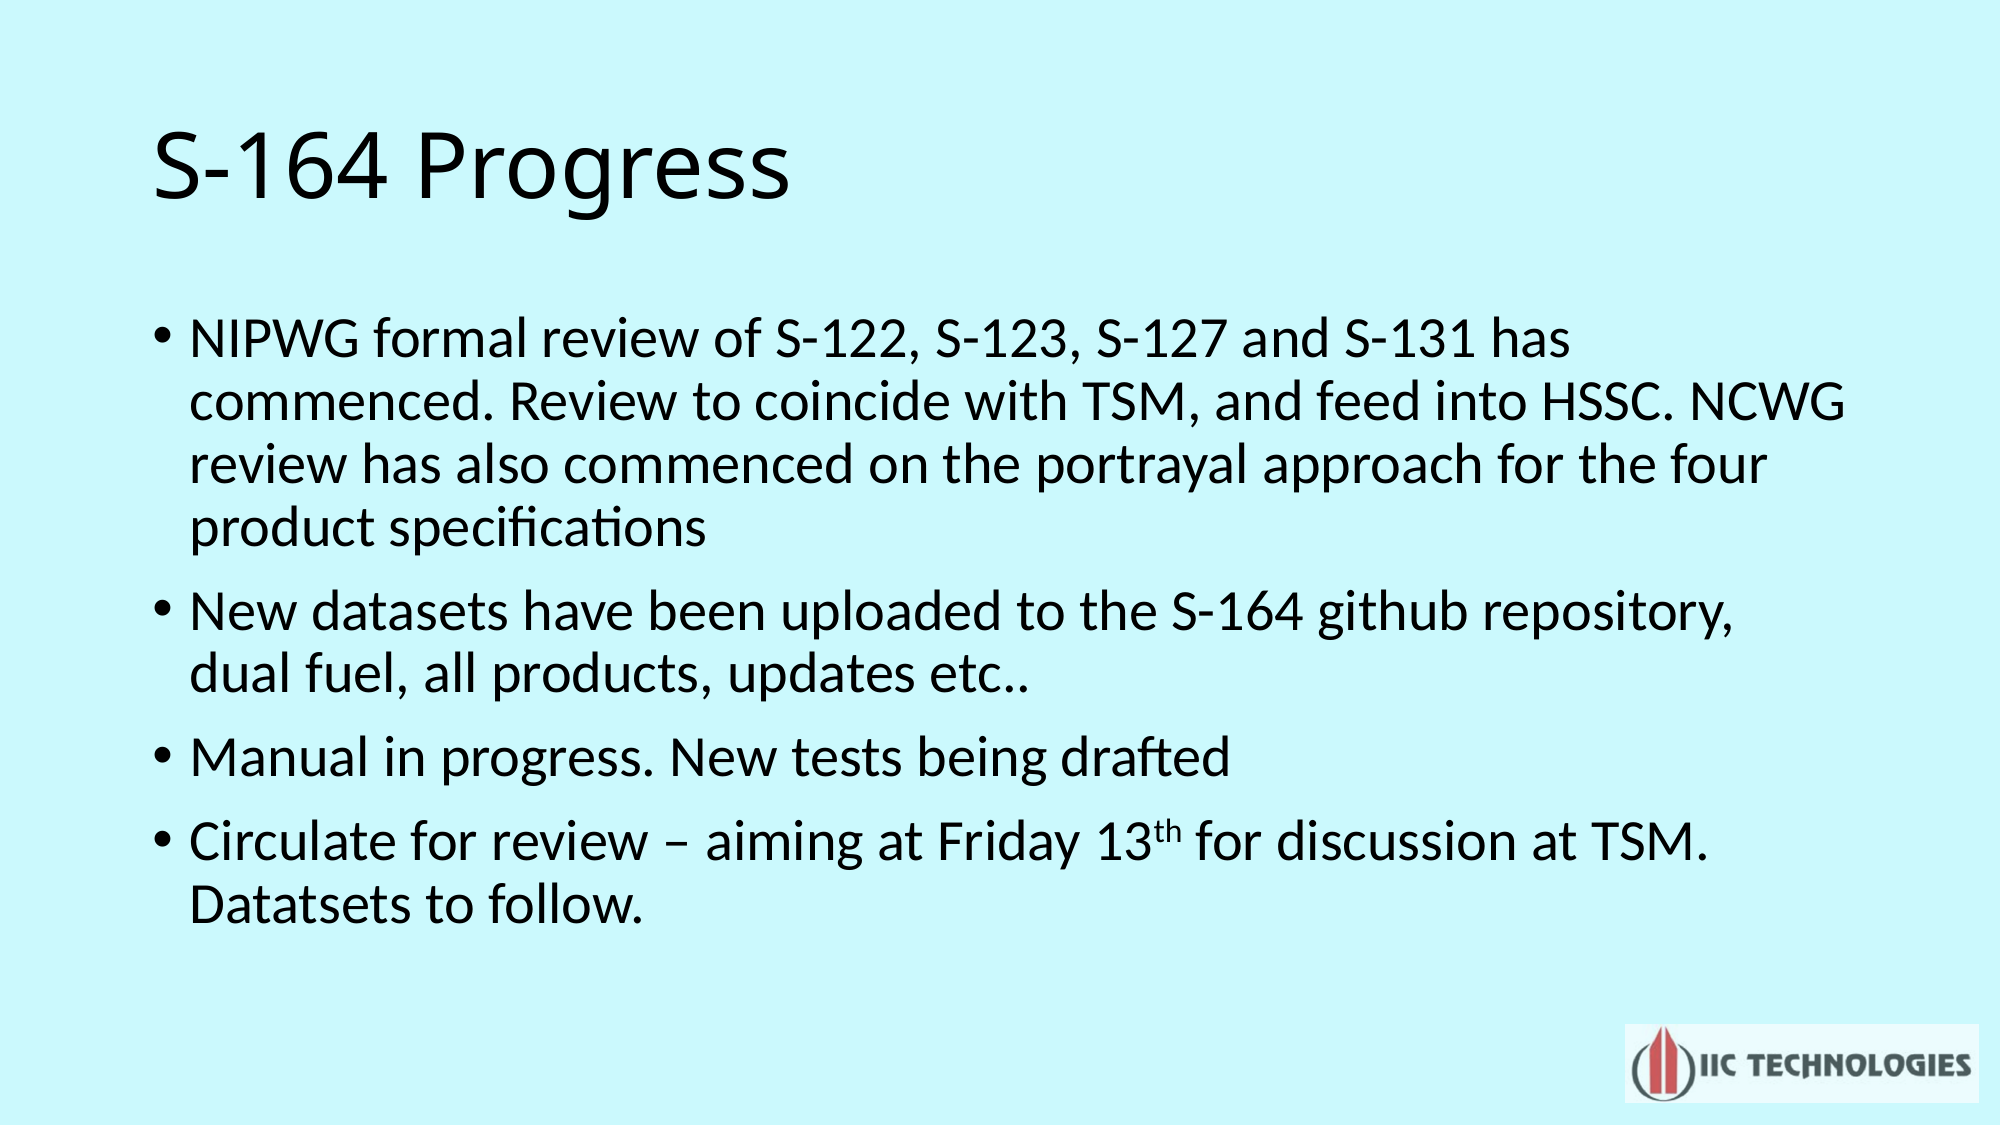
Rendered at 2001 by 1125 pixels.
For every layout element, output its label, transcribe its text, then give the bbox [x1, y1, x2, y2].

title S-164 Progress [137, 59, 1863, 278]
list NIPWG formal review of S-122, S-123, S-127 and S-131 has commenced. Review to coincide with TSM, and feed into HSSC. NCWG review has also commenced on the portrayal approach for the four product specifications New datasets have been uploaded to the S-164 github repository, dual fuel, all products, updates etc.. Manual in progress. New tests being drafted Circulate for review – aiming at Friday 13th for discussion at TSM. Datatsets to follow. [137, 299, 1863, 1014]
